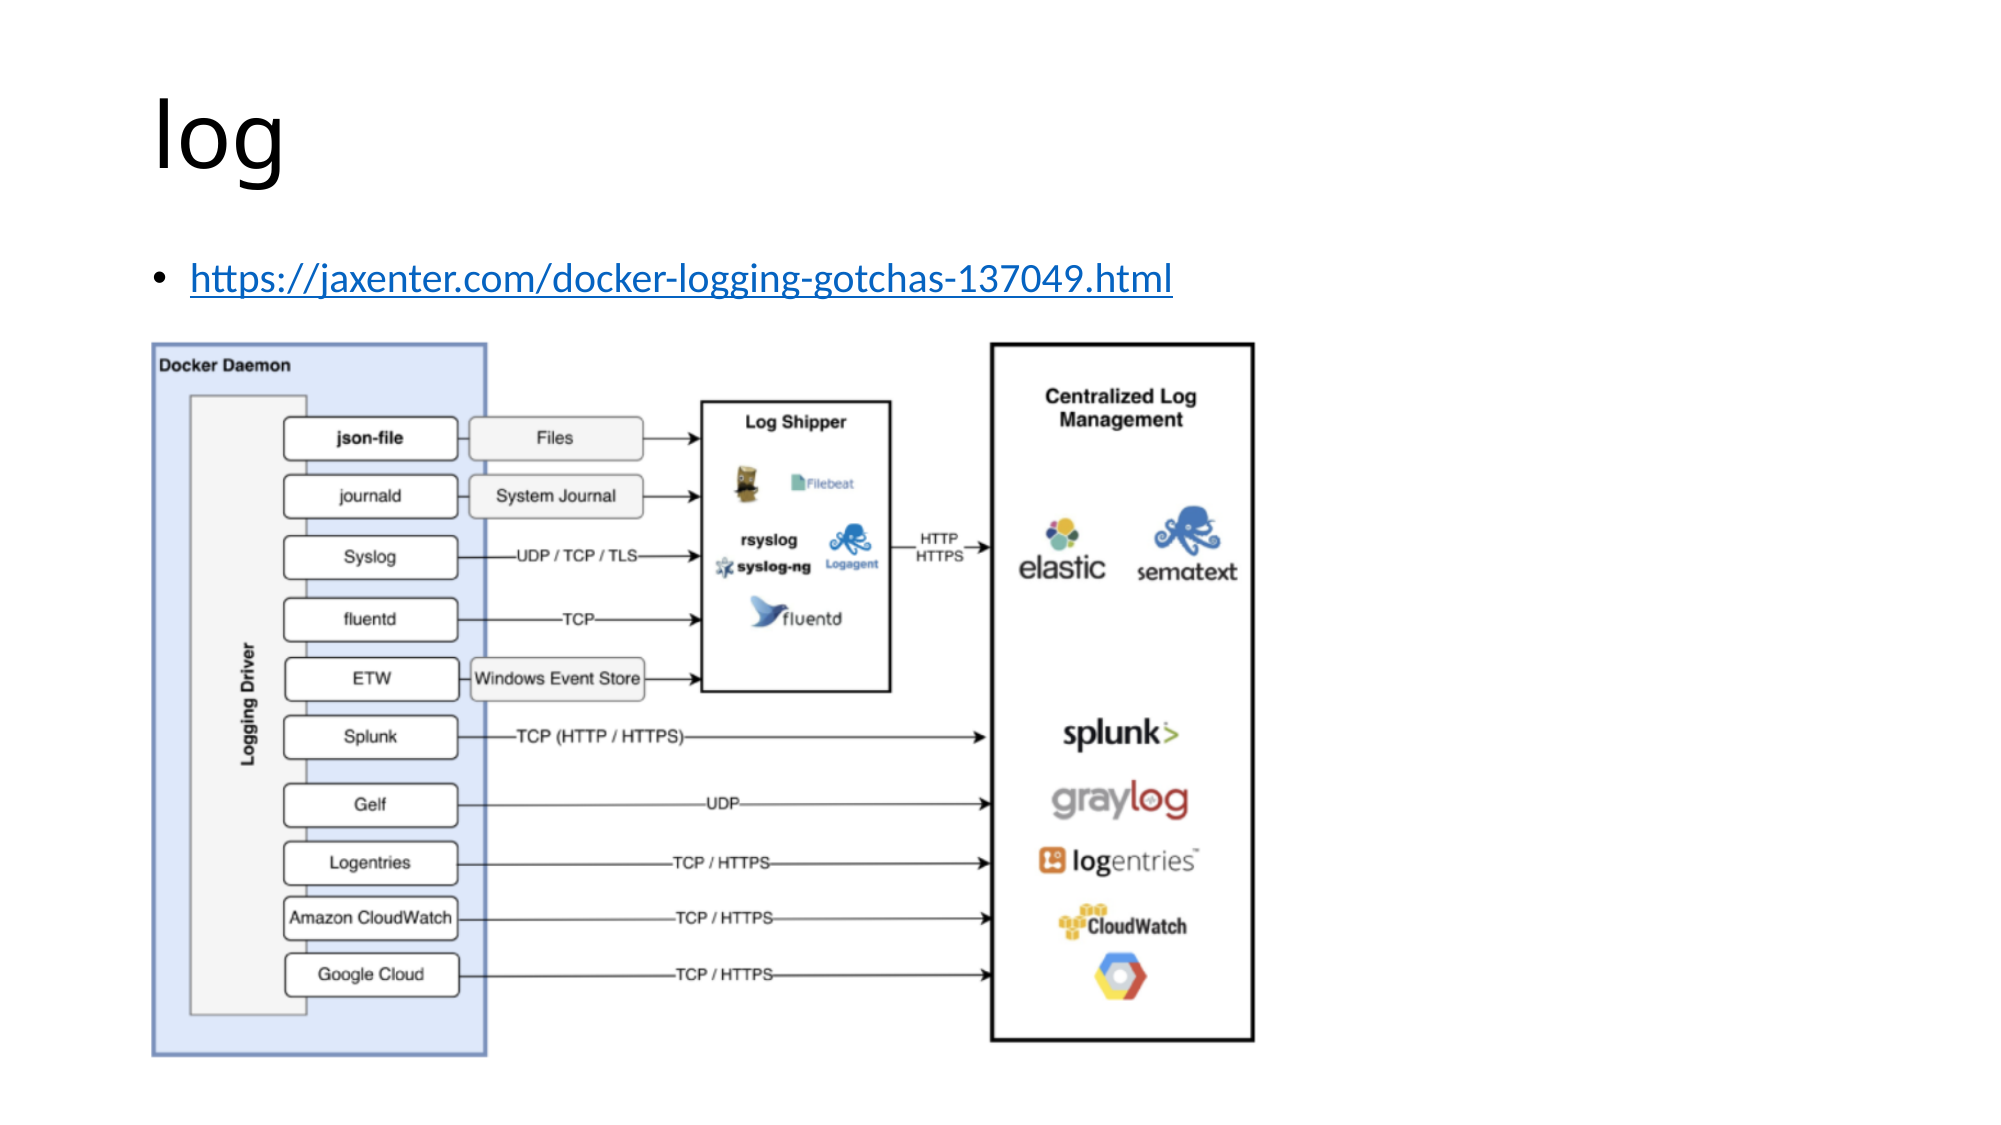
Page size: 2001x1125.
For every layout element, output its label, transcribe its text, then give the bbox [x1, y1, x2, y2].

title log [137, 59, 1863, 219]
list https://jaxenter.com/docker-logging-gotchas-137049.html [137, 249, 1193, 321]
picture [137, 321, 1272, 1058]
